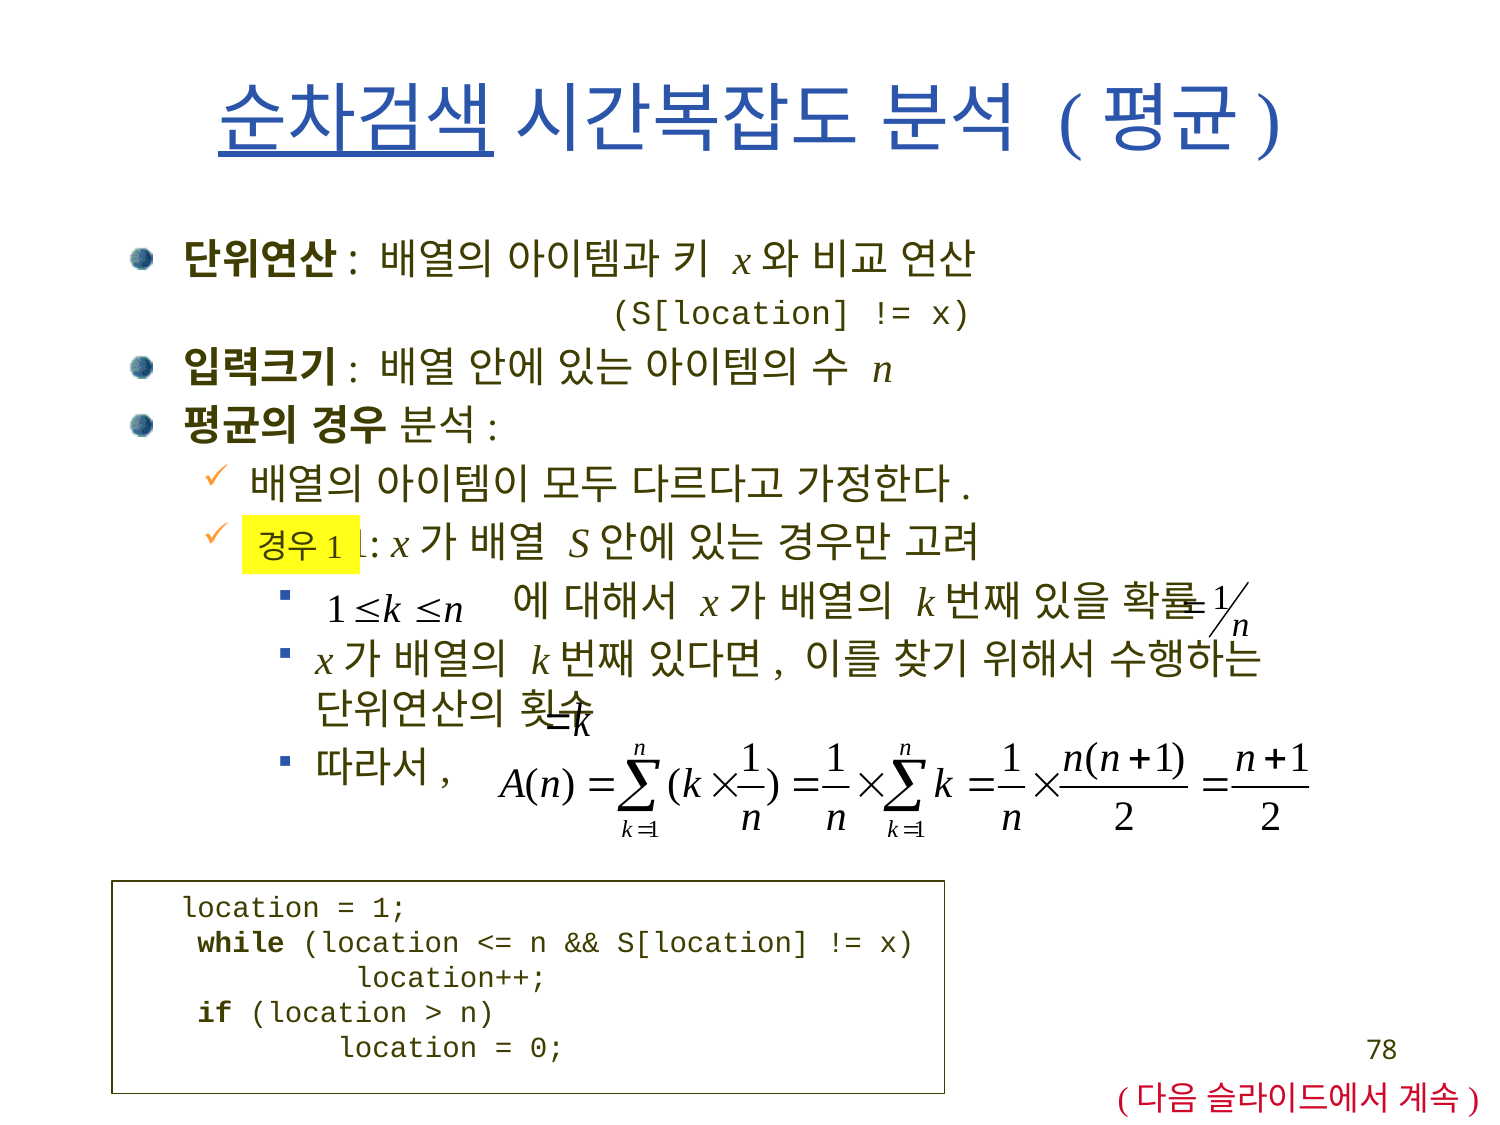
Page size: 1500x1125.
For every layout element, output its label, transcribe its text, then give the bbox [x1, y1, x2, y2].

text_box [489, 727, 1319, 847]
list 단위연산: 배열의 아이템과 키 x와 비교 연산 (S[location] != x) 입력크기: 배열 안에 있는 아이템의 수 n 평균의 경우 분석: 배열의 아이템이 모두 다르다고 가정한다. 경우 1: x가 배열 S안에 있는 경우만 고려 에 대해서 x가 배열의 k번째 있을 확률 x가 배열의 k번째 있다면, 이를 찾기 위해서 수행하는 단위연산의 횟수 따라서, [112, 224, 1388, 901]
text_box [537, 692, 599, 726]
text_box (다음 슬라이드에서 계속) [1103, 1069, 1495, 1125]
picture [127, 245, 153, 270]
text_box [111, 880, 945, 1094]
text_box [324, 585, 473, 634]
picture [127, 353, 153, 379]
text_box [1174, 574, 1258, 645]
text_box 경우1 [242, 515, 361, 575]
slide_number 78 [1099, 1024, 1413, 1101]
picture [127, 411, 153, 437]
title 순차검색 시간복잡도 분석 (평균) [112, 42, 1388, 190]
